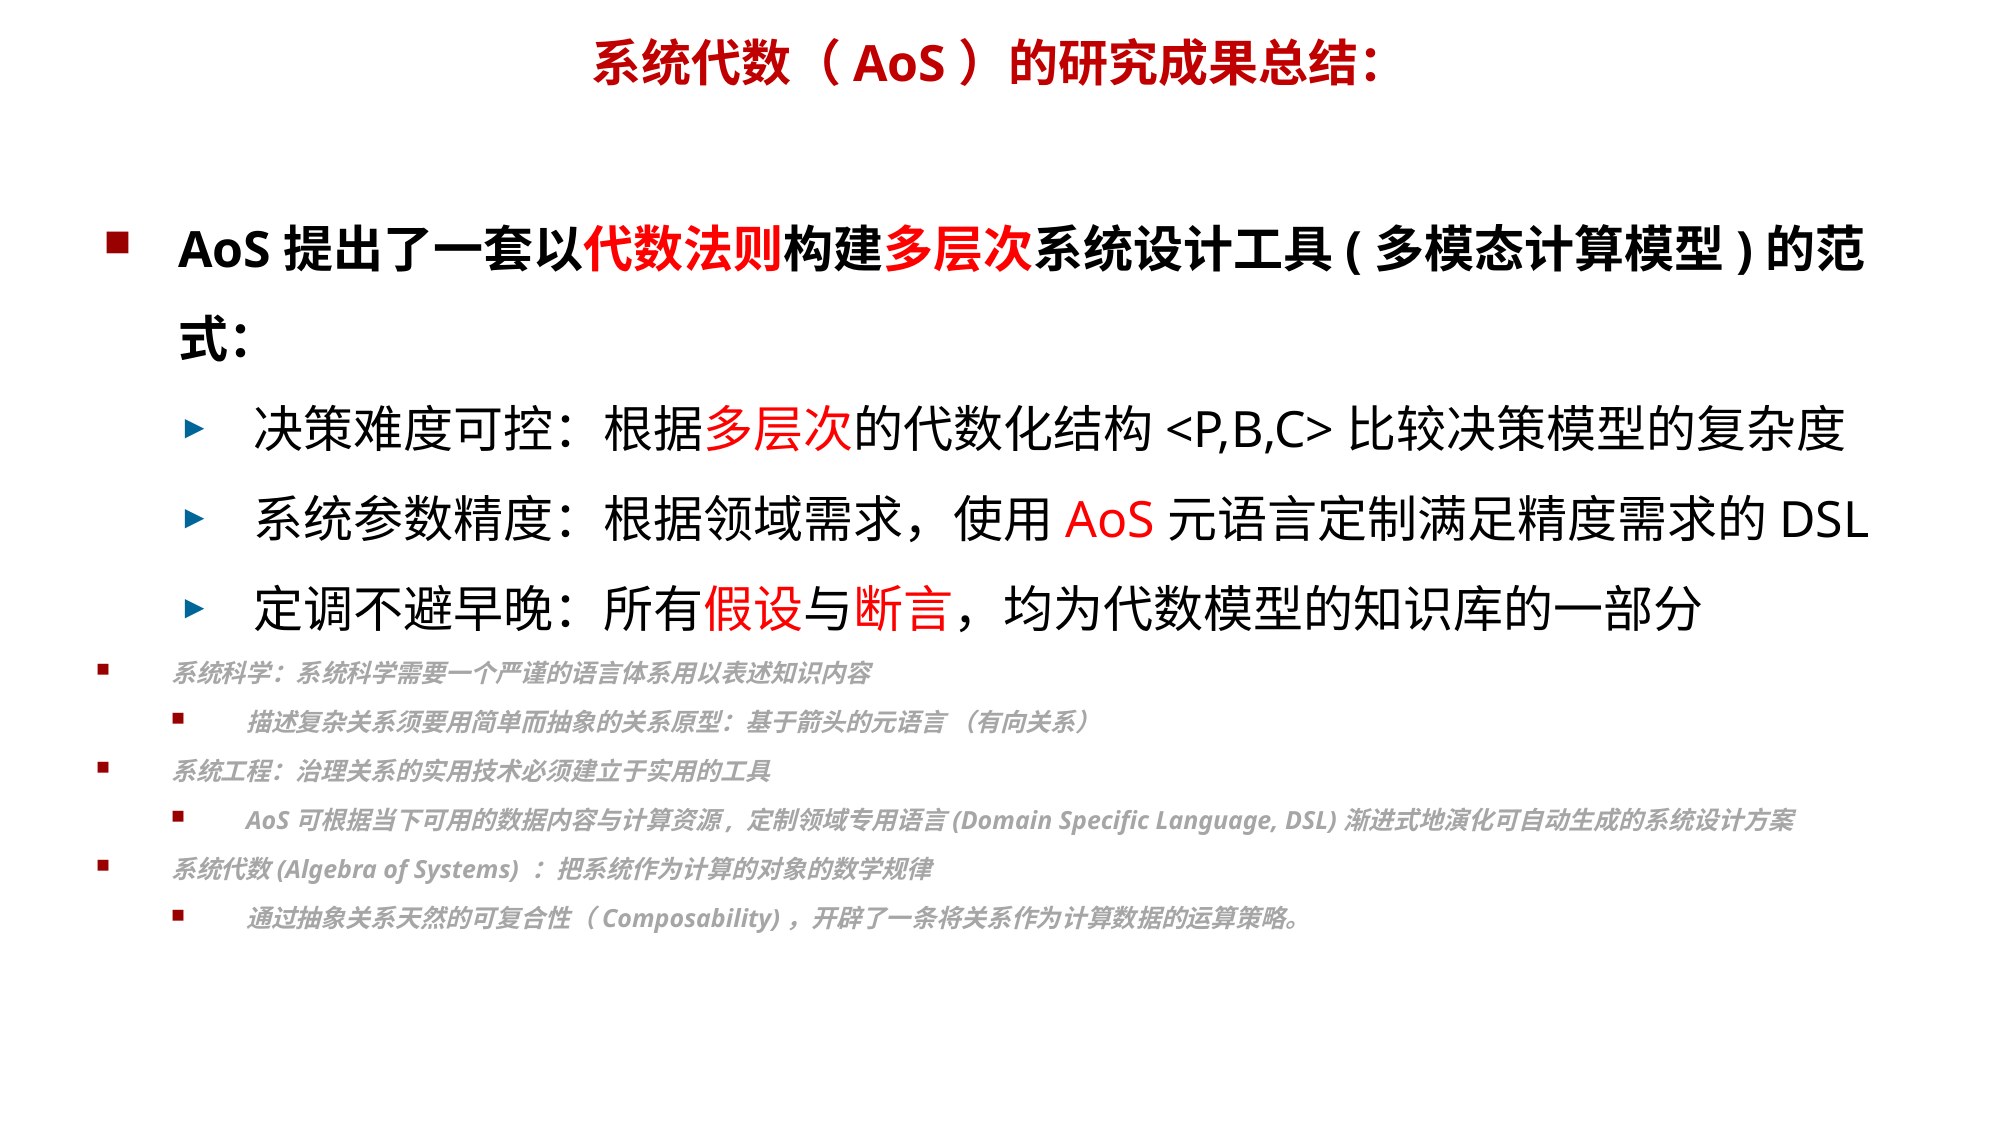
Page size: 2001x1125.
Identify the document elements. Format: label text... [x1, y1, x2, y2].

text_box AoS提出了一套以代数法则构建多层次系统设计工具(多模态计算模型)的范式： 决策难度可控：根据多层次的代数化结构<P,B,C>比较决策模型的复杂度 系统参数精度：根据领域需求，使用AoS元语言定制满足精度需求的DSL 定调不避早晚：所有假设与断言，均为代数模型的知识库的一部分 [88, 179, 1924, 559]
title 系统代数（AoS）的研究成果总结： [99, 26, 1901, 104]
text_box 系统科学：系统科学需要一个严谨的语言体系用以表述知识内容 描述复杂关系须要用简单而抽象的关系原型：基于箭头的元语言 （有向关系） 系统工程：治理关系的实用技术必须建立于实用的工具 AoS可根据当下可用的数据内容与计算资源, 定制领域专用语言(Domain Specific Language, DSL)渐进式地演化可自动生成的系统设计方案 系统代数(Algebra of Systems) ：把系统作为计算的对象的数学规律 通过抽象关系天然的可复合性（Composability)，开辟了一条将关系作为计算数据的运算策略。 [88, 634, 1901, 941]
